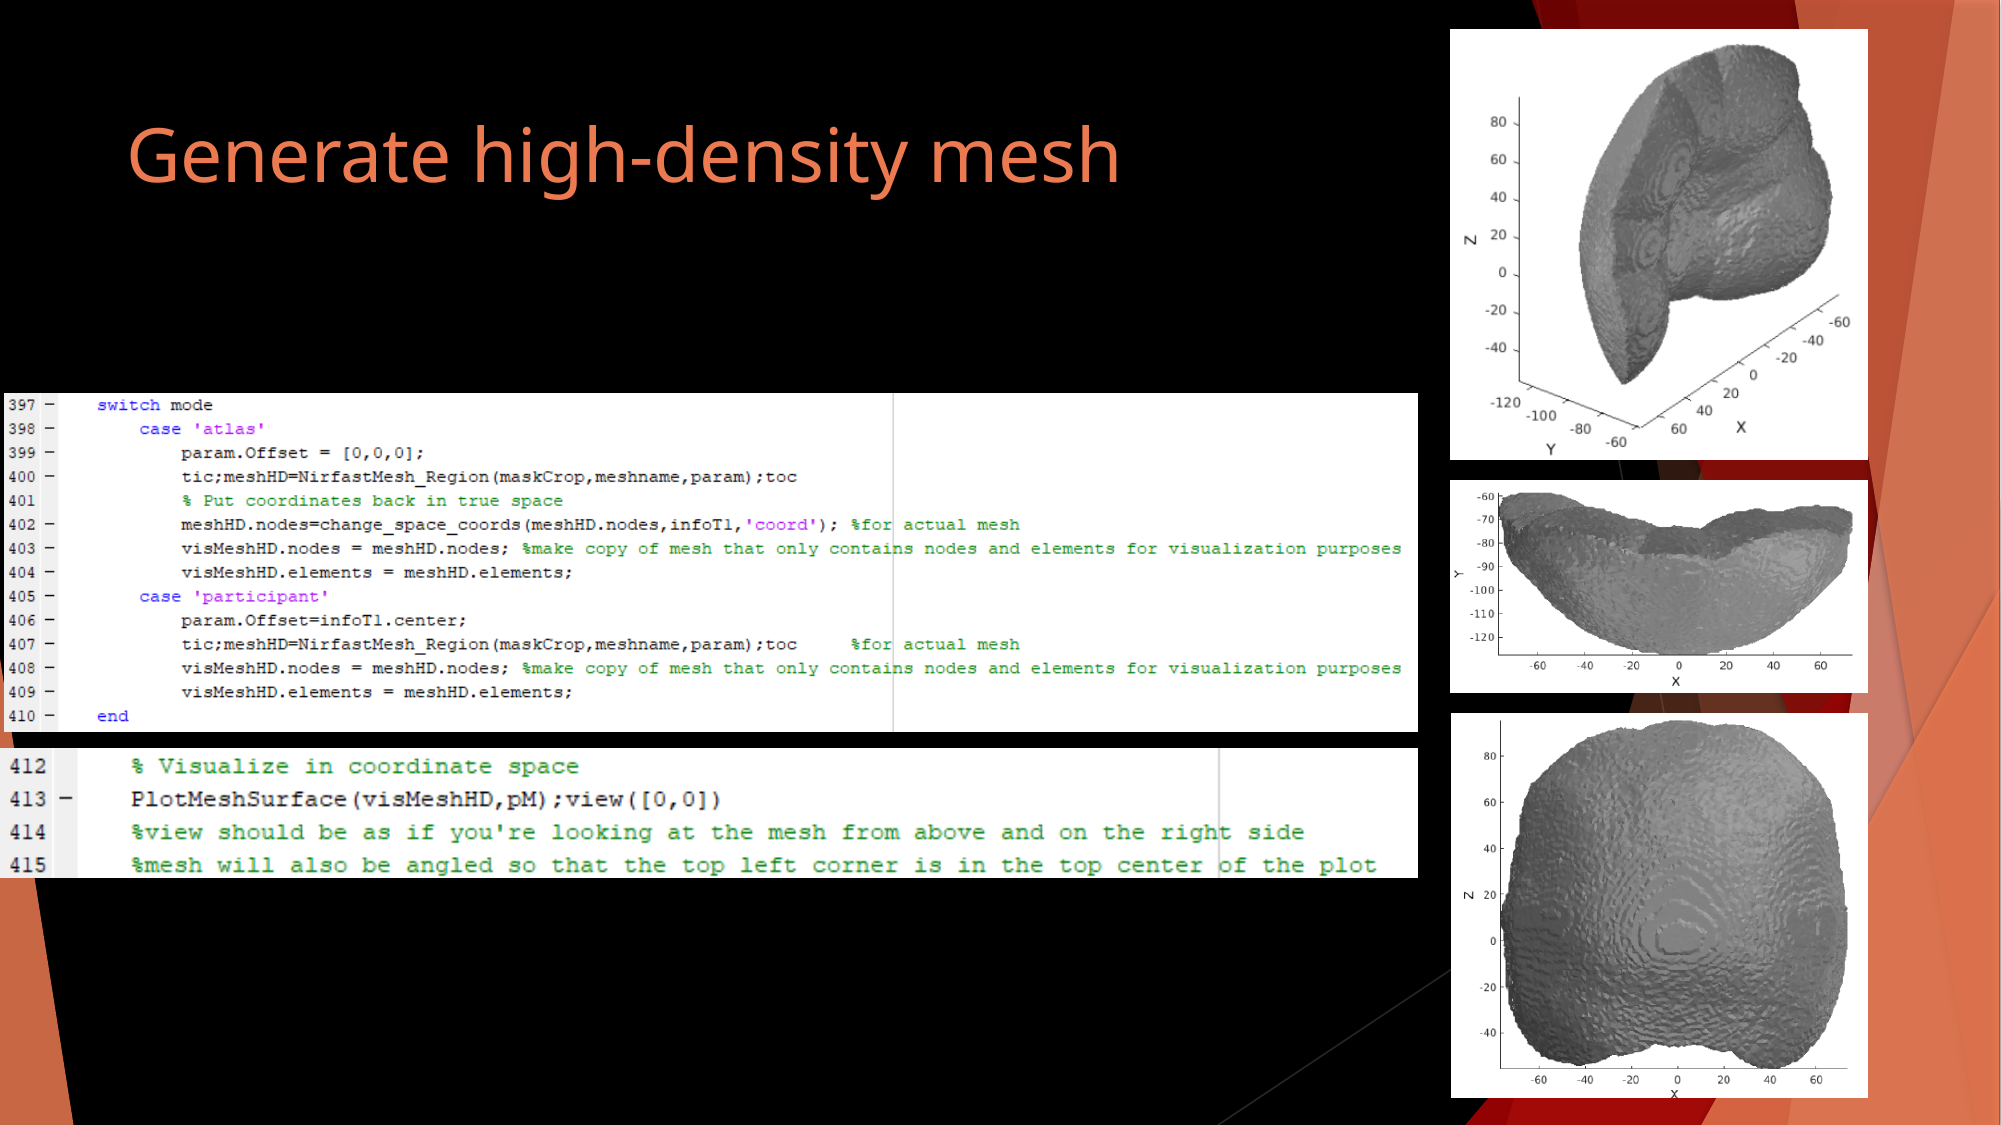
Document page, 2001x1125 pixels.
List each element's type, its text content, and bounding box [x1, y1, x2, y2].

picture [0, 747, 1418, 878]
picture [1450, 712, 1868, 1099]
picture [1450, 28, 1868, 461]
picture [1450, 479, 1868, 694]
title Generate high-density mesh [111, 99, 1445, 317]
picture [4, 393, 1418, 732]
